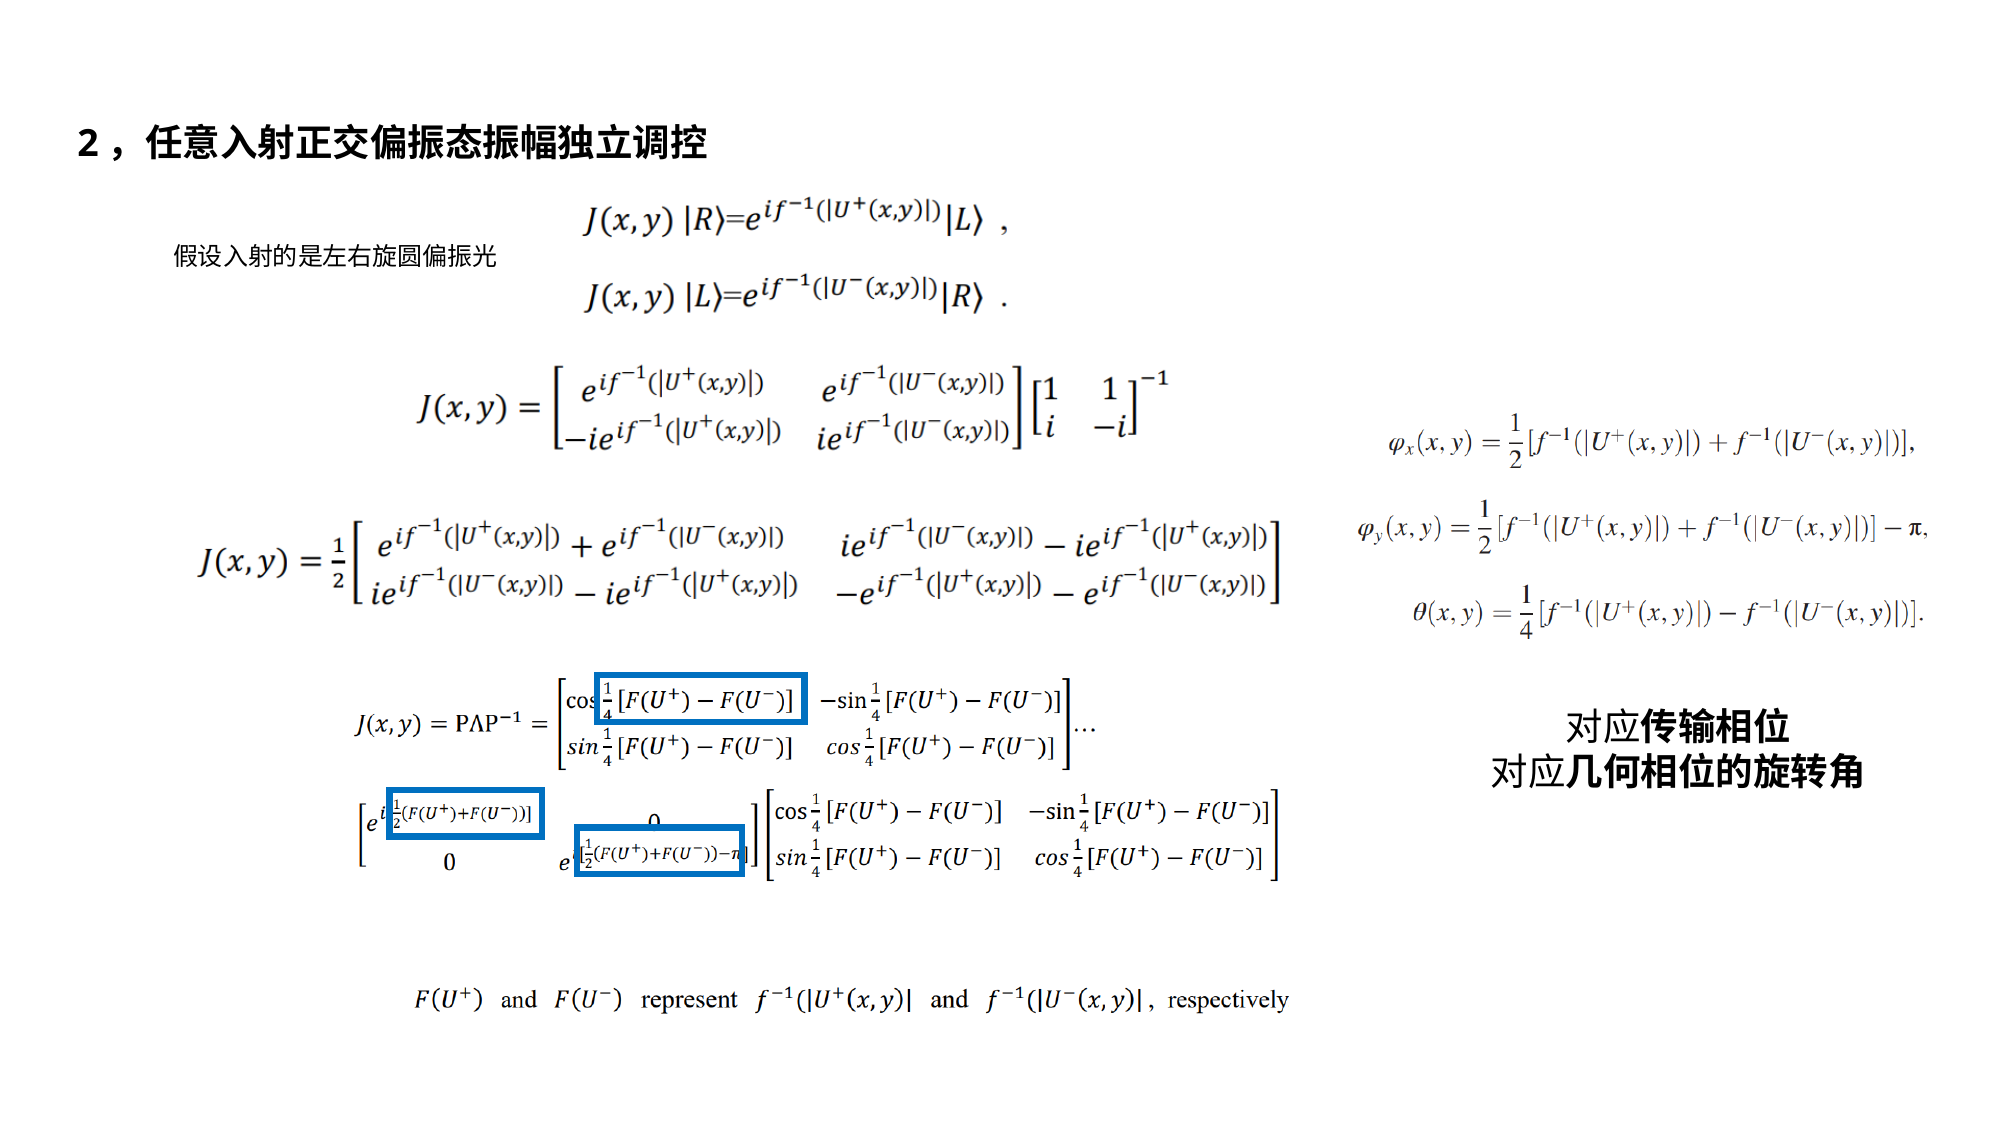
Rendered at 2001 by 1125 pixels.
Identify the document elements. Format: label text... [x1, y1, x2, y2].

text_box 2，任意入射正交偏振态振幅独立调控 [62, 43, 1063, 172]
picture [335, 665, 1289, 898]
picture [166, 501, 1308, 623]
picture [1341, 401, 1935, 653]
picture [410, 976, 1289, 1022]
picture [394, 349, 1178, 460]
picture [542, 172, 1015, 319]
text_box 假设入射的是左右旋圆偏振光 [158, 233, 514, 278]
